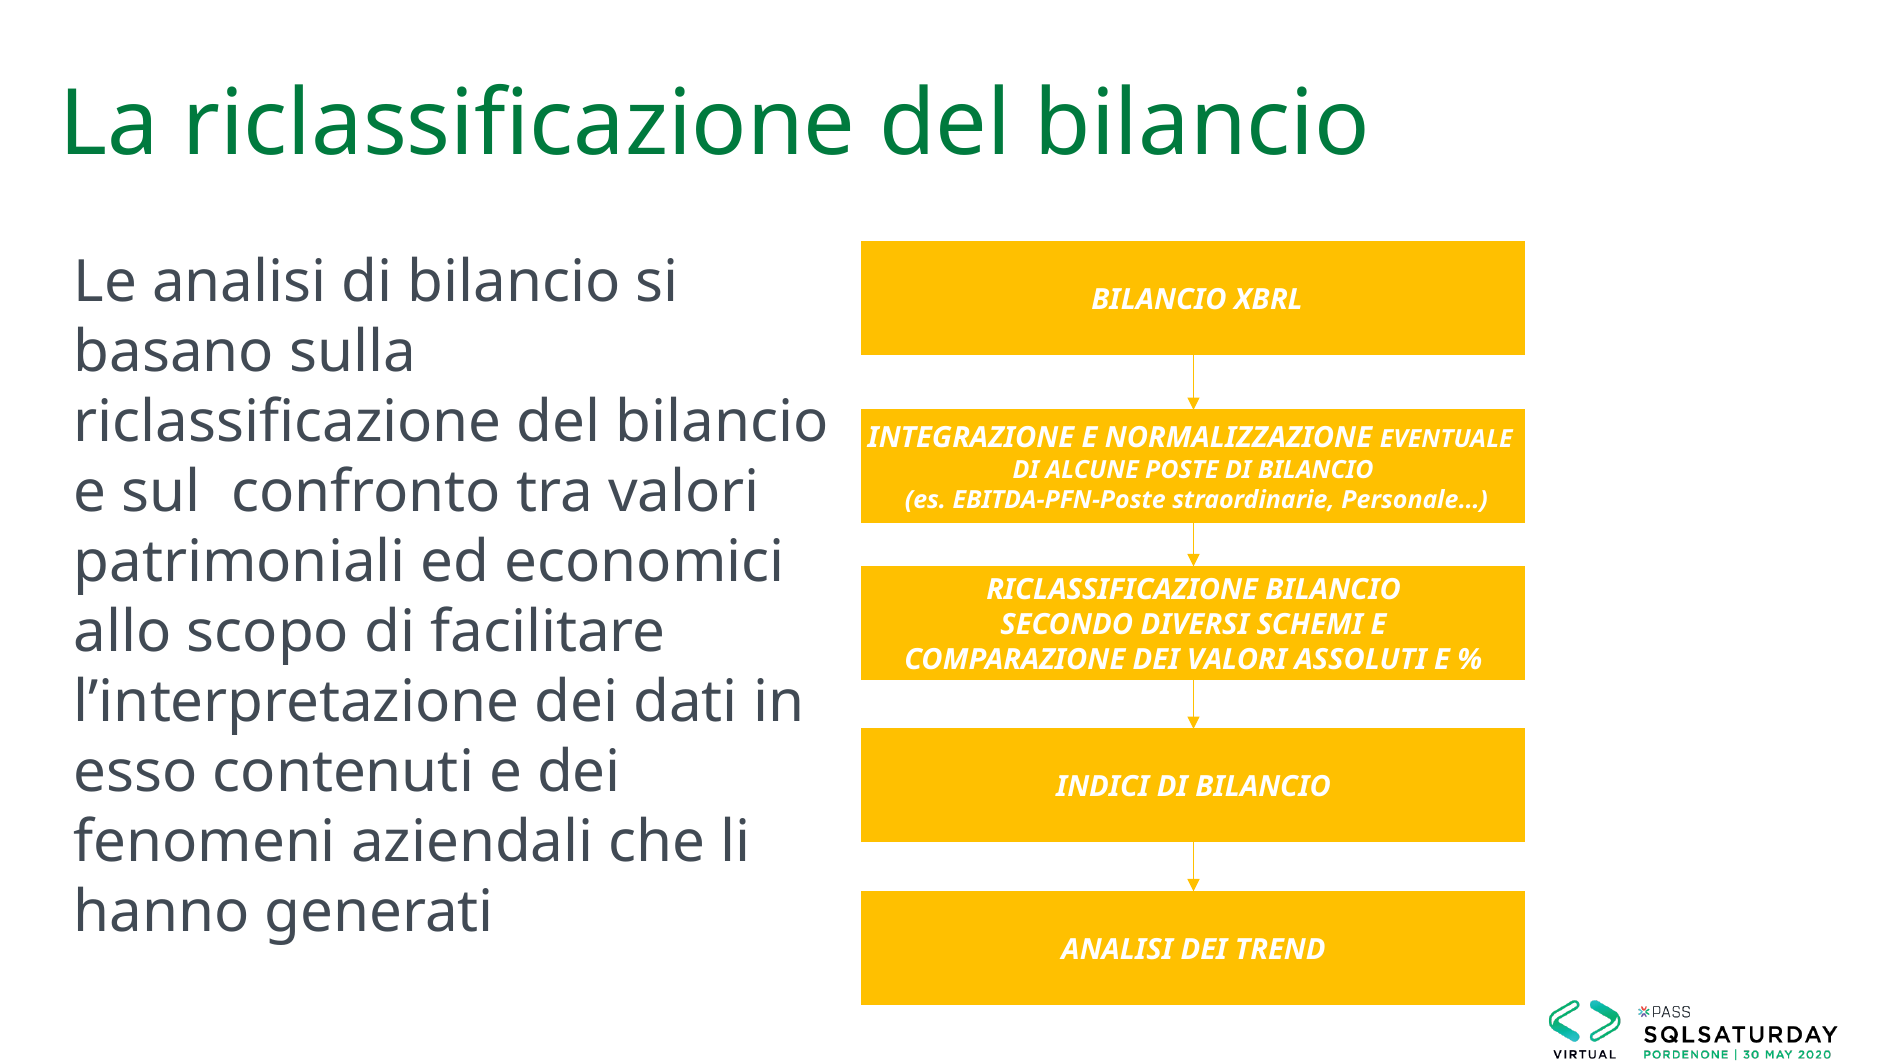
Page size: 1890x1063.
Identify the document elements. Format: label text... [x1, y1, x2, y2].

picture [1517, 985, 1890, 1063]
text_box BILANCIO XBRL [862, 241, 1525, 354]
text_box INTEGRAZIONE E NORMALIZZAZIONE EVENTUALE DI ALCUNE POSTE DI BILANCIO (es. EBITDA-PFN-Poste straordinarie, Personale…) [862, 409, 1525, 523]
text_box ANALISI DEI TREND [862, 891, 1525, 1004]
text_box INDICI DI BILANCIO [862, 728, 1525, 842]
title La riclassificazione del bilancio [59, 59, 1831, 178]
text_box RICLASSIFICAZIONE BILANCIO SECONDO DIVERSI SCHEMI E COMPARAZIONE DEI VALORI ASSOLUTI E % [862, 566, 1525, 679]
text_box Le analisi di bilancio si basano sulla riclassificazione del bilancio e sul confronto tra valori patrimoniali ed economici allo scopo di facilitare l’interpretazione dei dati in esso contenuti e dei fenomeni aziendali che li hanno generati [59, 236, 849, 1004]
